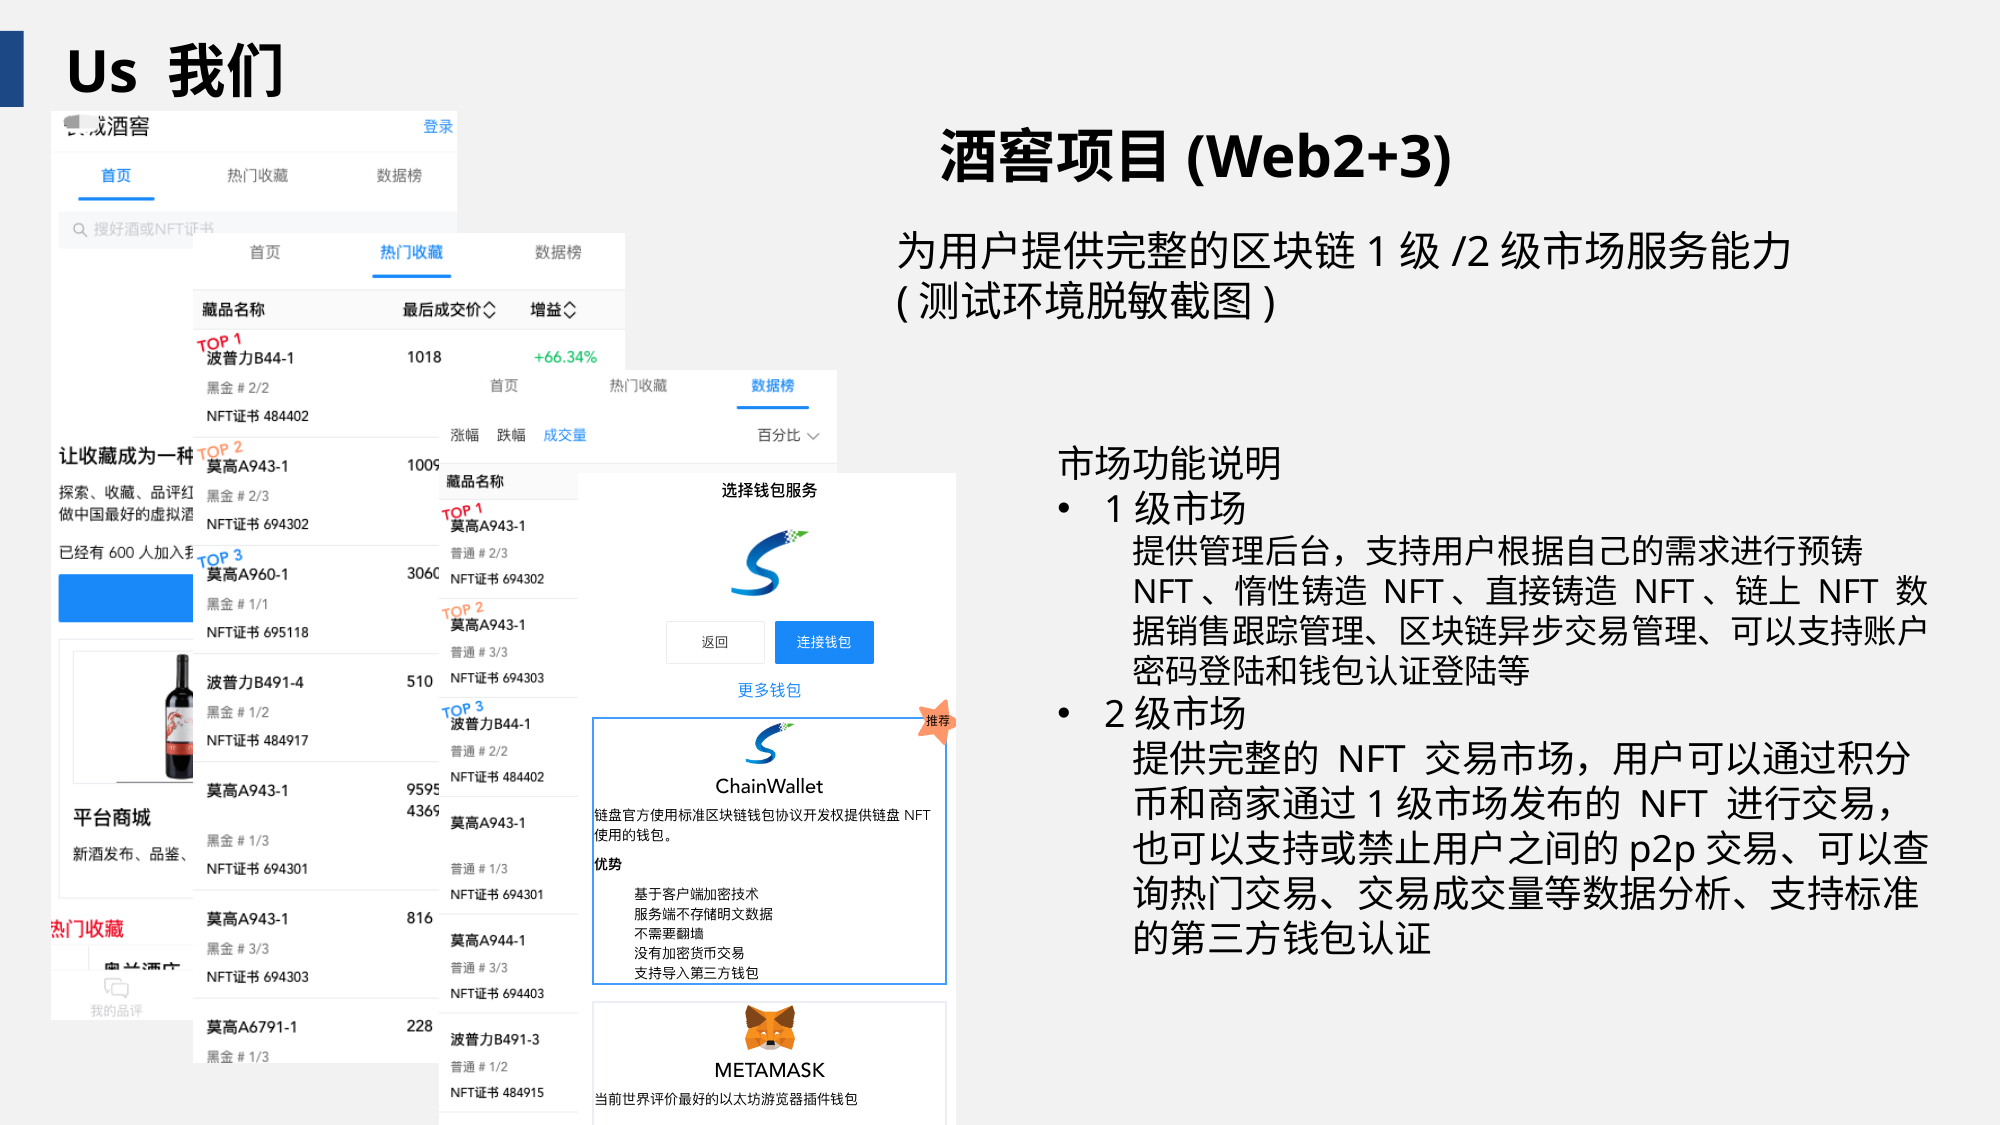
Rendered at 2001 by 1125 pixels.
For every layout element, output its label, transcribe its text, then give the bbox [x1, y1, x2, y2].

text_box Us 我们 [50, 26, 805, 111]
text_box 酒窖项目(Web2+3) [897, 111, 1651, 197]
text_box [0, 30, 24, 107]
text_box 市场功能说明 1级市场 提供管理后台，支持用户根据自己的需求进行预铸NFT、惰性铸造 NFT、直接铸造 NFT、链上 NFT 数据销售跟踪管理、区块链异步交易管理、可以支持账户密码登陆和钱包认证登陆等 2级市场 提供完整的 NFT 交易市场，用户可以通过积分币和商家通过1级市场发布的 NFT 进行交易，也可以支持或禁止用户之间的p2p交易、可以查询热门交易、交易成交量等数据分析、支持标准的第三方钱包认证 [1042, 432, 1960, 968]
picture [50, 111, 956, 1125]
text_box 为用户提供完整的区块链1级/2级市场服务能力 (测试环境脱敏截图) [881, 217, 1876, 332]
